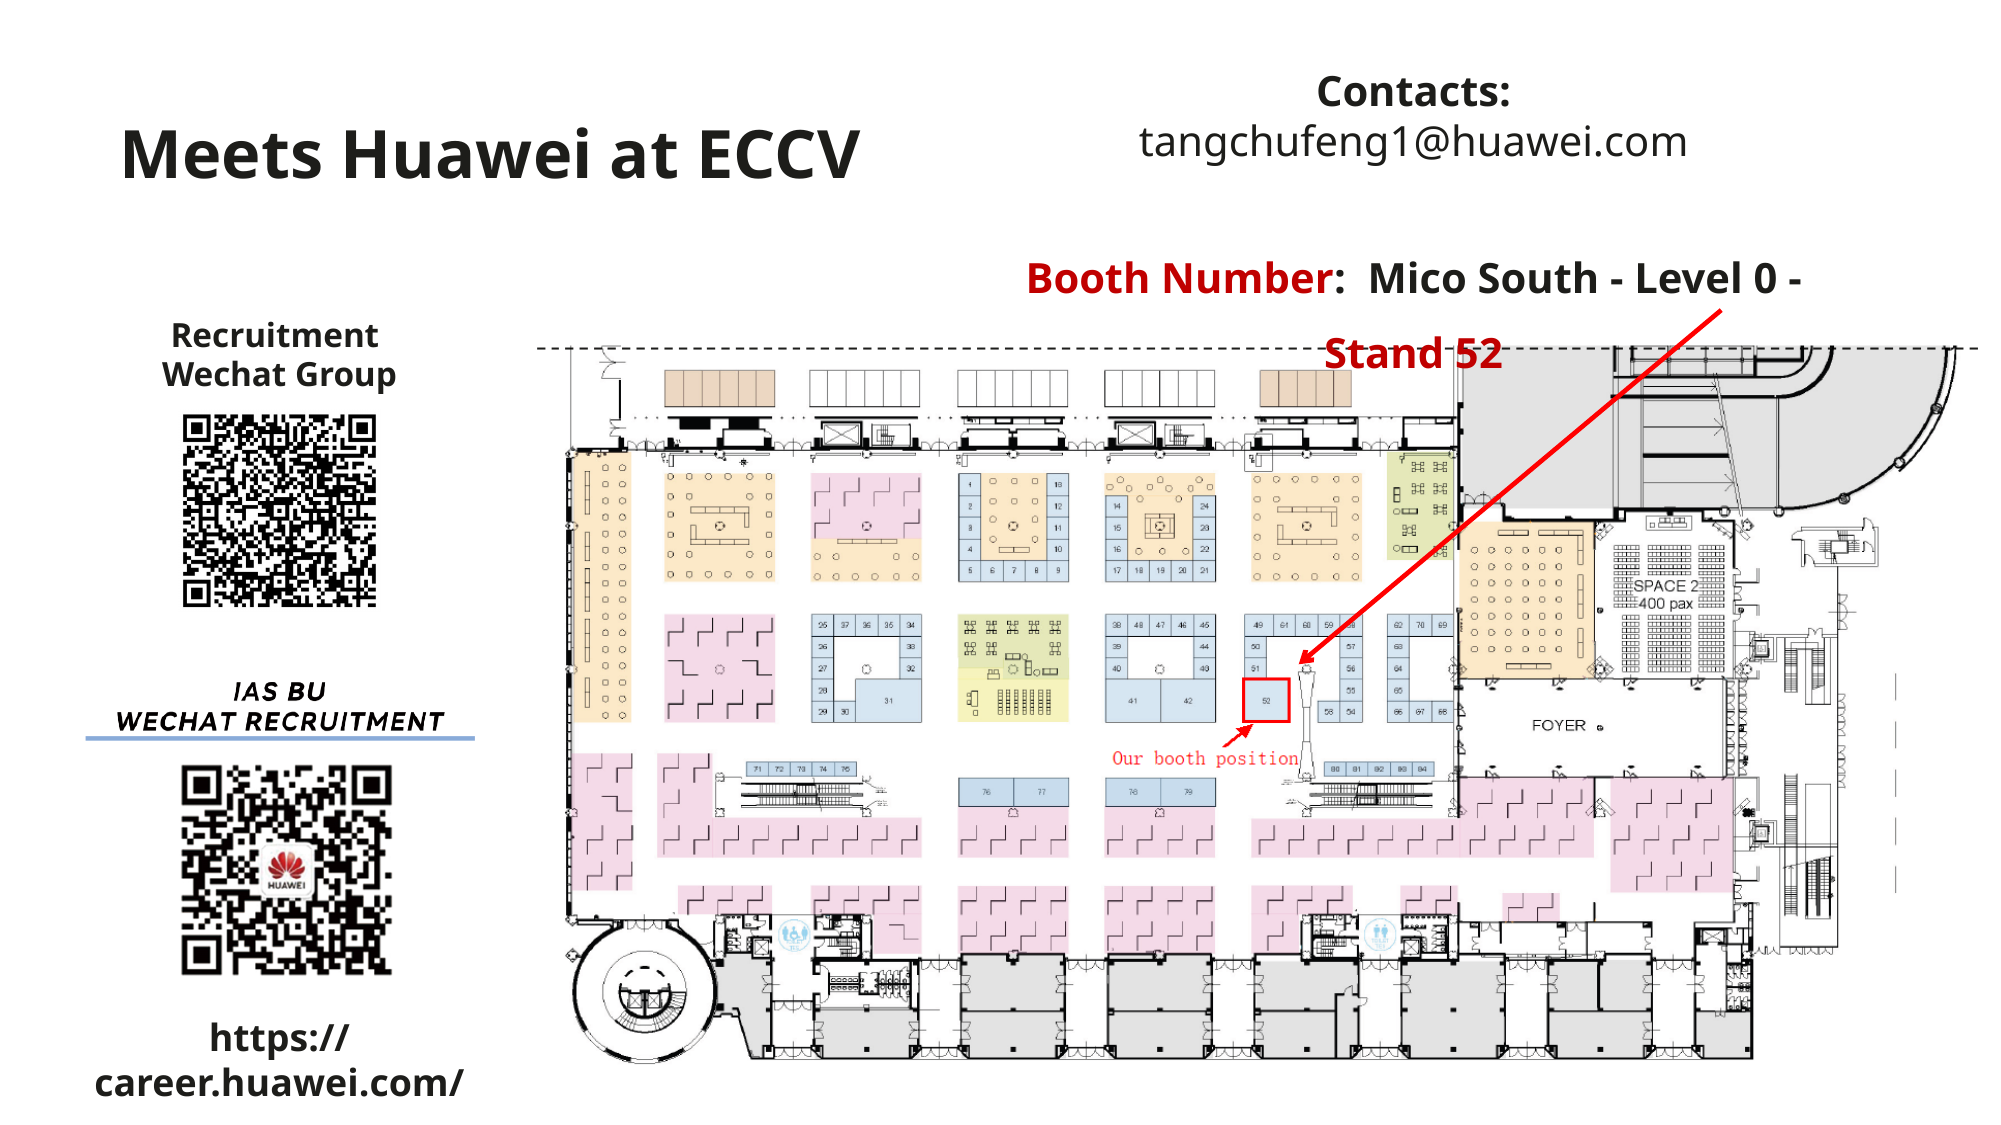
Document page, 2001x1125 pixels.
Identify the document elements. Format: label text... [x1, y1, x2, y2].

text_box Booth Number: Mico South - Level 0 - Stand 52 [970, 219, 1857, 302]
picture [503, 302, 1979, 1068]
text_box Contacts: tangchufeng1@huawei.com [1024, 57, 1803, 173]
picture [178, 409, 381, 612]
picture [76, 666, 483, 990]
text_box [1298, 310, 1722, 665]
text_box https://career.huawei.com/ [42, 1006, 517, 1112]
text_box Recruitment Wechat Group [96, 306, 463, 401]
subtitle Meets Huawei at ECCV [119, 74, 1882, 238]
